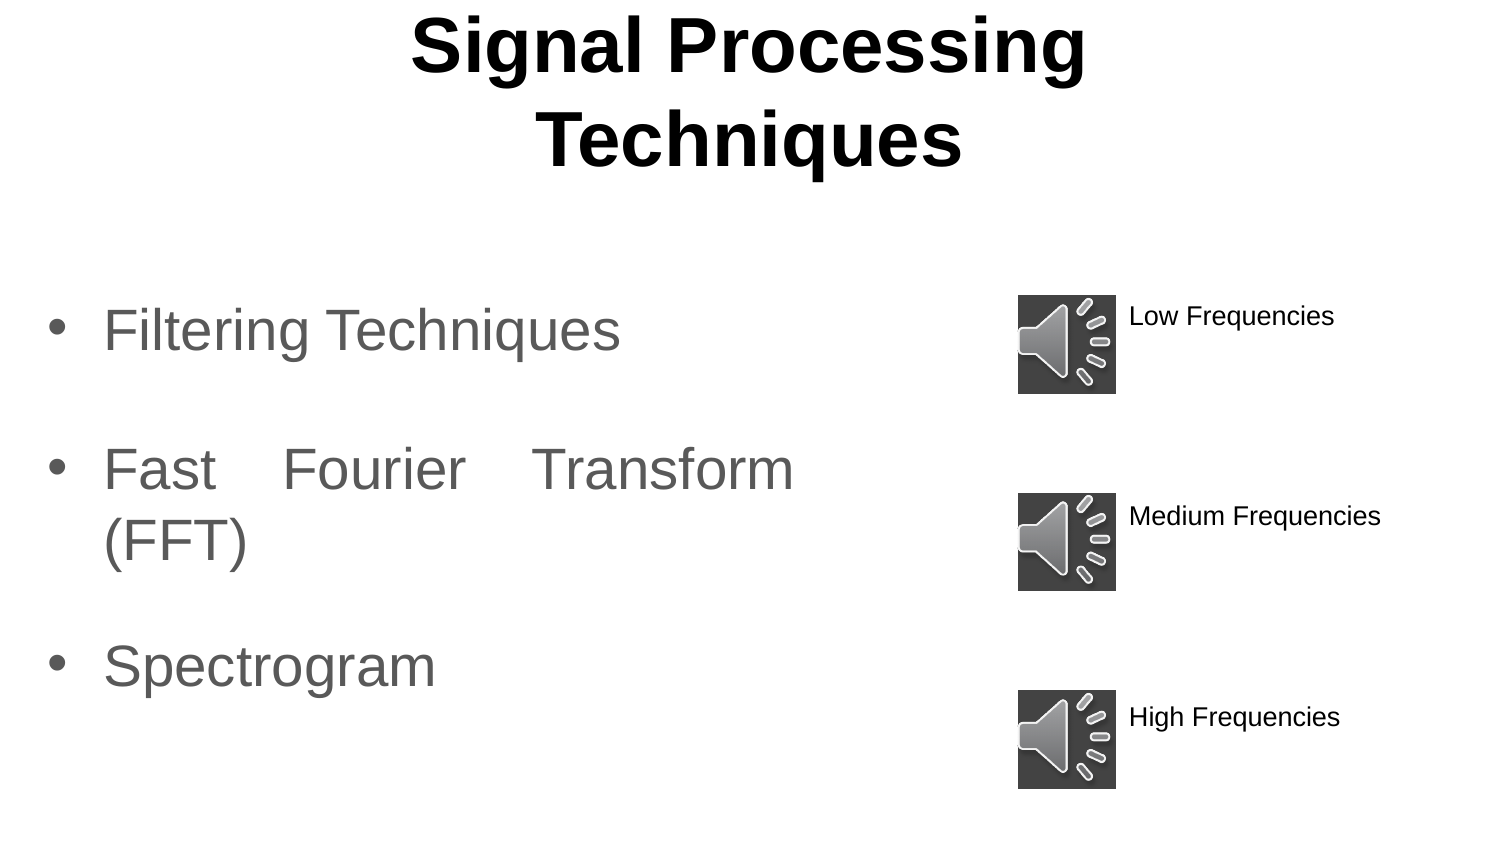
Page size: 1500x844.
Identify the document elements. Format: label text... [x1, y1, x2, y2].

picture [1016, 294, 1117, 395]
subtitle Filtering Techniques Fast Fourier Transform (FFT) Spectrogram [32, 276, 812, 743]
text_box Low Frequencies Medium Frequencies High Frequencies [1117, 230, 1468, 796]
picture [1016, 689, 1117, 790]
picture [1016, 491, 1117, 593]
title Signal Processing Techniques [187, 0, 1313, 198]
